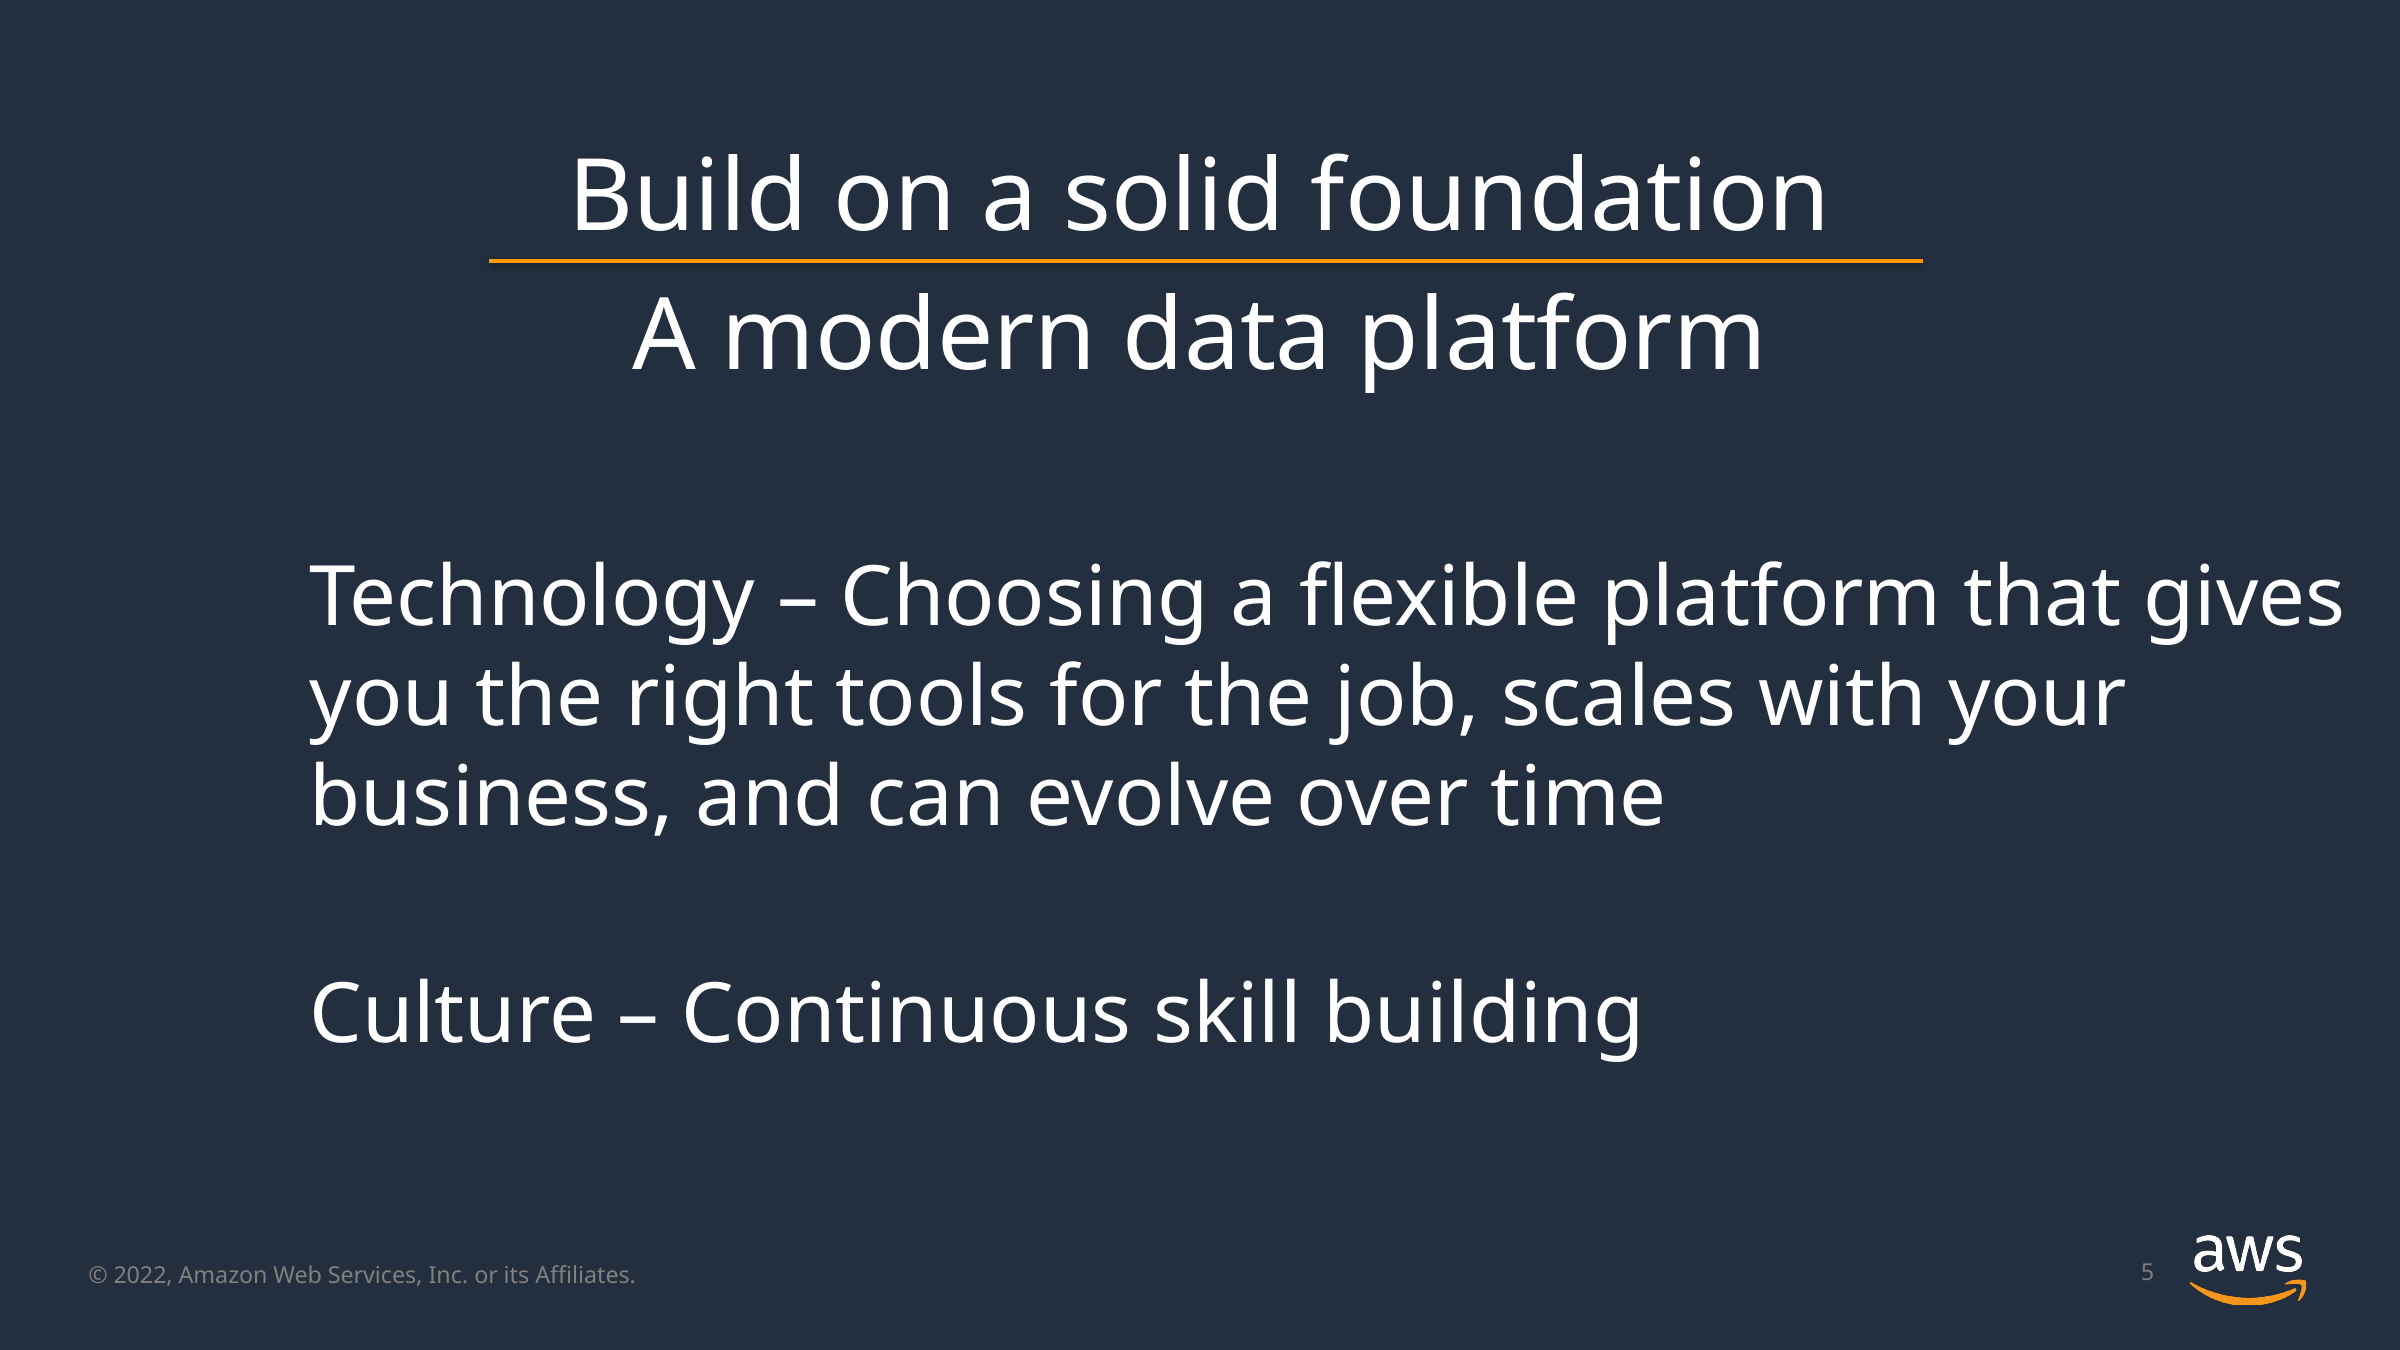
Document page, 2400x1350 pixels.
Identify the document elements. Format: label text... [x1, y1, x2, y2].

text_box Technology – Choosing a flexible platform that gives you the right tools for the job, scales with your business, and can evolve over time Culture – Continuous skill building [294, 534, 2398, 748]
text_box Build on a solid foundation A modern data platform [0, 122, 2400, 336]
text_box 5 [1695, 1236, 2170, 1309]
